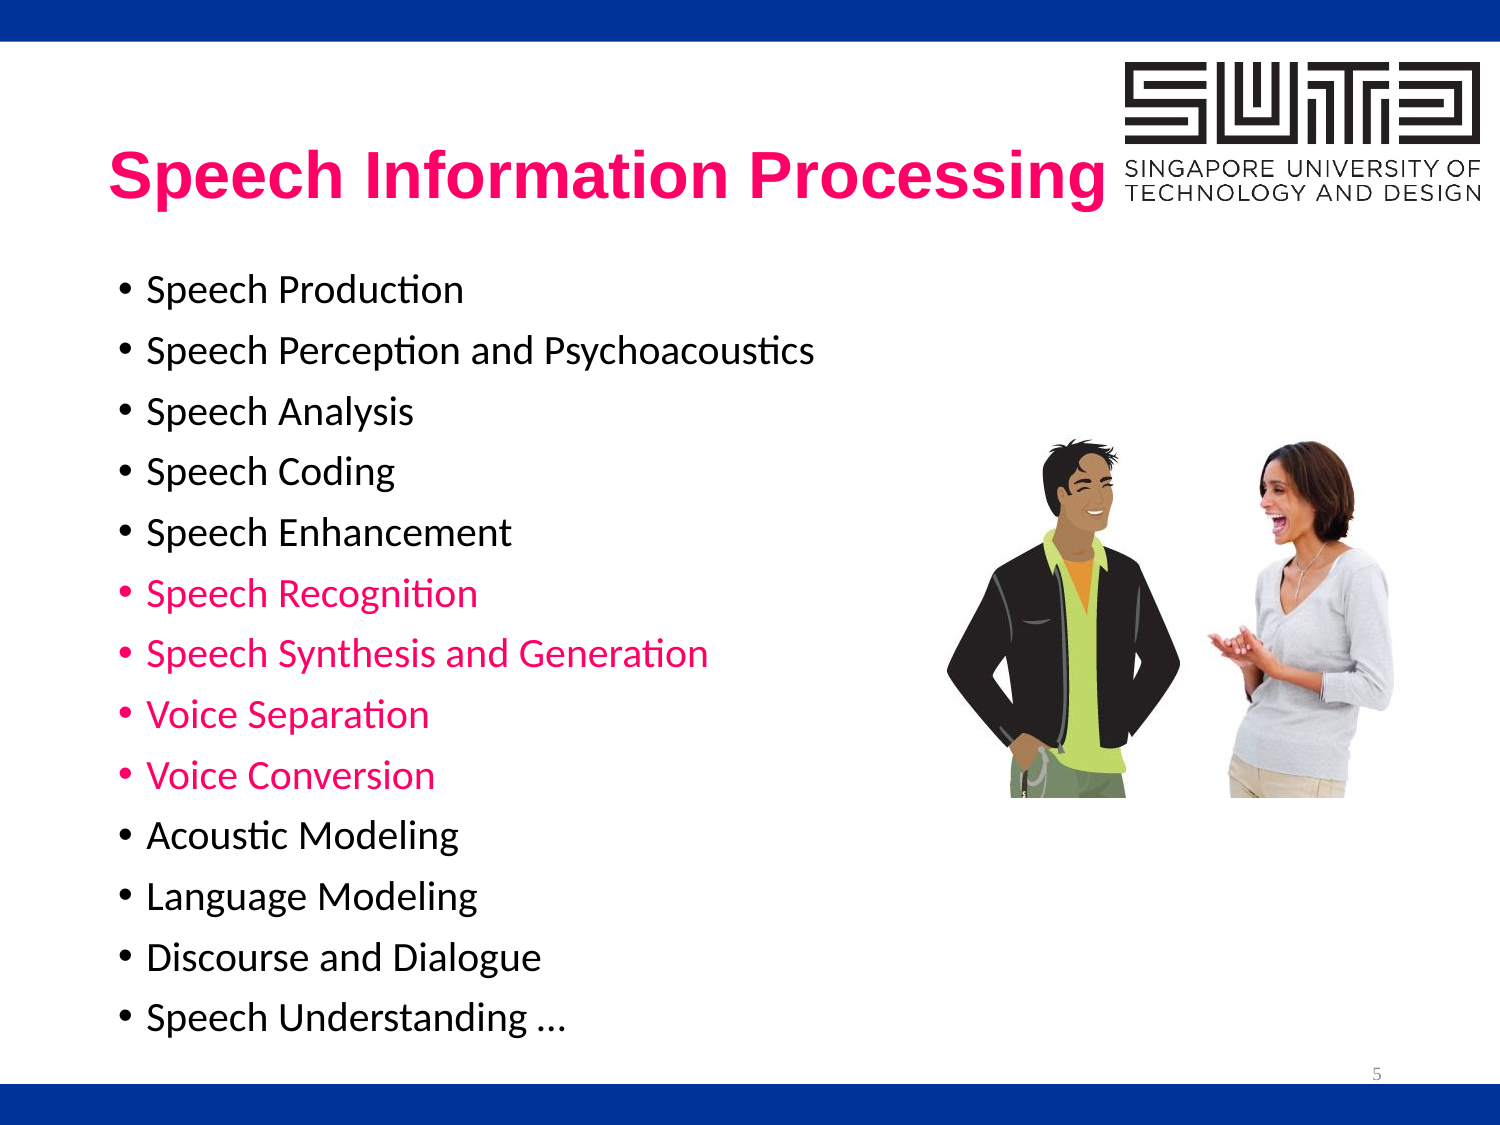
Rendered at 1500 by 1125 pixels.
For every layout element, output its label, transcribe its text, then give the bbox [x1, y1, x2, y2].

list Speech Production Speech Perception and Psychoacoustics Speech Analysis Speech Coding Speech Enhancement Speech Recognition Speech Synthesis and Generation Voice Separation Voice Conversion Acoustic Modeling Language Modeling Discourse and Dialogue Speech Understanding … [103, 260, 1397, 975]
picture [1124, 62, 1480, 201]
picture [937, 434, 1407, 798]
title Speech Information Processing [93, 68, 1388, 286]
slide_number 5 [1059, 1042, 1397, 1103]
